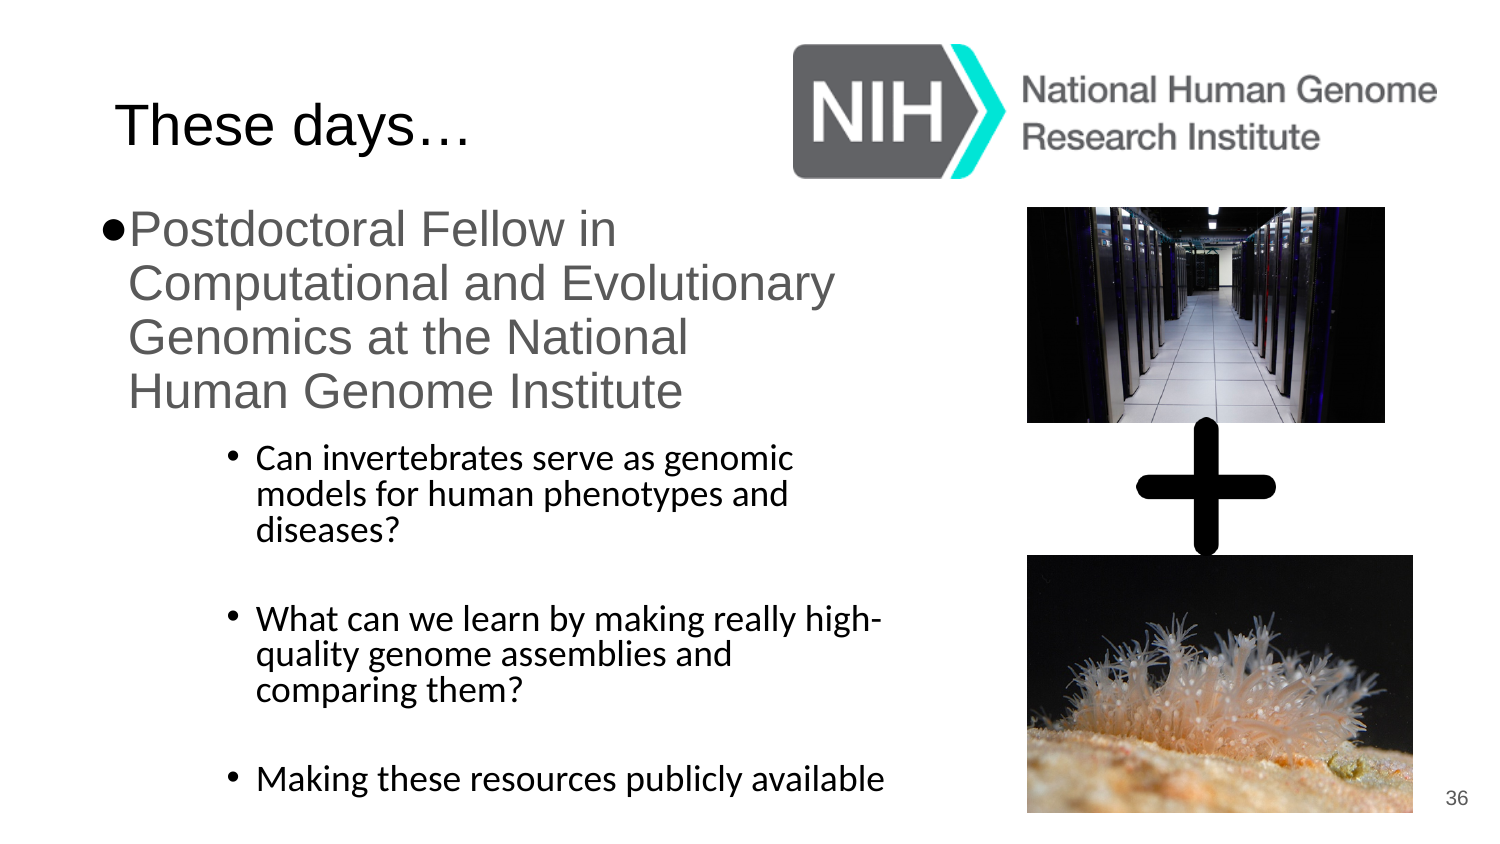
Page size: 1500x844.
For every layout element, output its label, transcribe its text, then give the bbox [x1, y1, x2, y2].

picture [1026, 207, 1413, 813]
list Postdoctoral Fellow in Computational and Evolutionary Genomics at the National Human Genome Institute [87, 198, 875, 734]
slide_number 36 [1389, 764, 1480, 830]
picture [792, 44, 1437, 179]
text_box Can invertebrates serve as genomic models for human phenotypes and diseases? What can we learn by making really high- quality genome assemblies and comparing them? Making these resources publicly available [155, 390, 913, 772]
title These days… [103, 44, 1397, 208]
